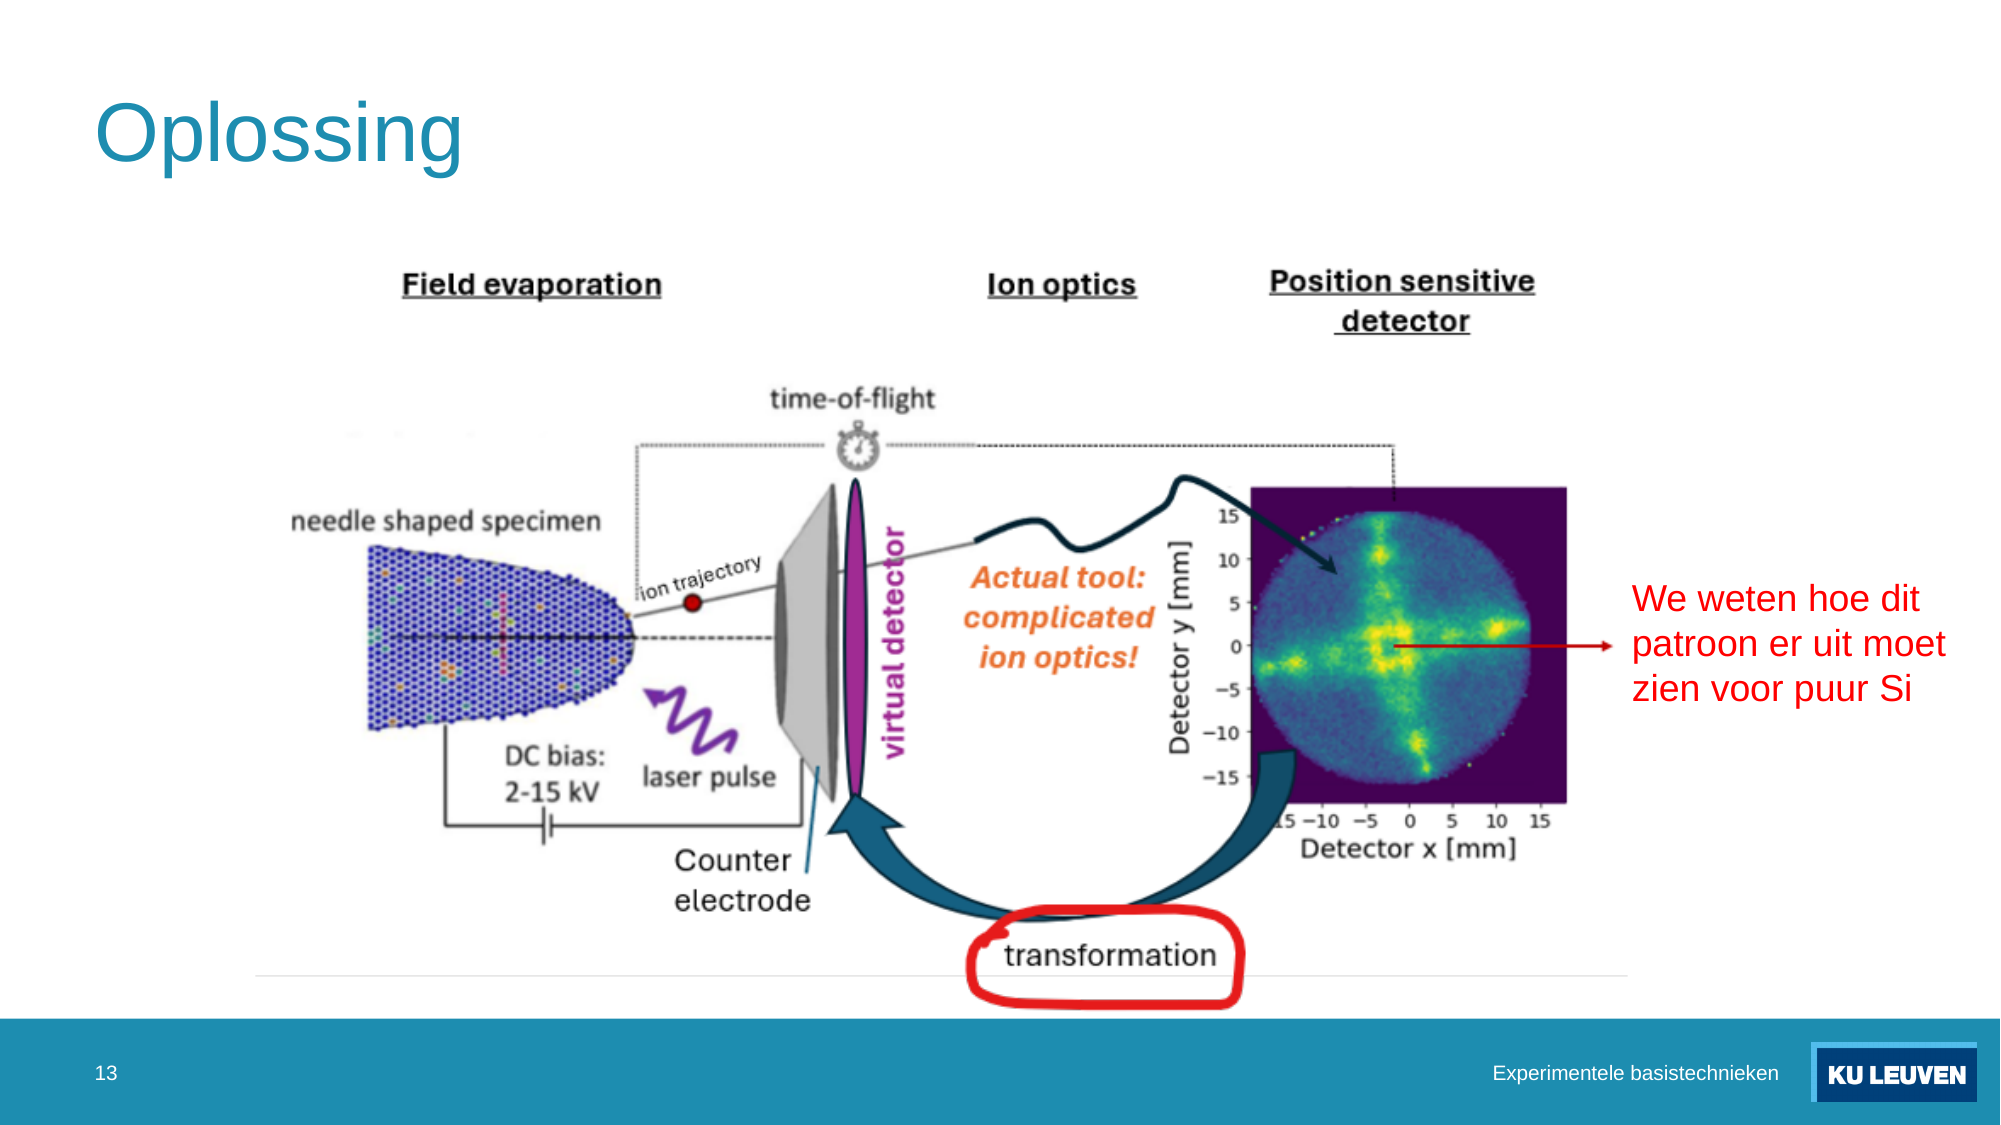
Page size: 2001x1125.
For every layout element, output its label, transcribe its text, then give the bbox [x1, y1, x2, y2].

slide_number 13 [94, 1018, 201, 1125]
text_box We weten hoe dit patroon er uit moet zien voor puur Si [1628, 566, 1978, 717]
picture [255, 249, 1628, 1012]
title Oplossing [94, 33, 1906, 223]
footer Experimentele basistechnieken [989, 1018, 1809, 1125]
picture [1811, 1042, 1977, 1102]
